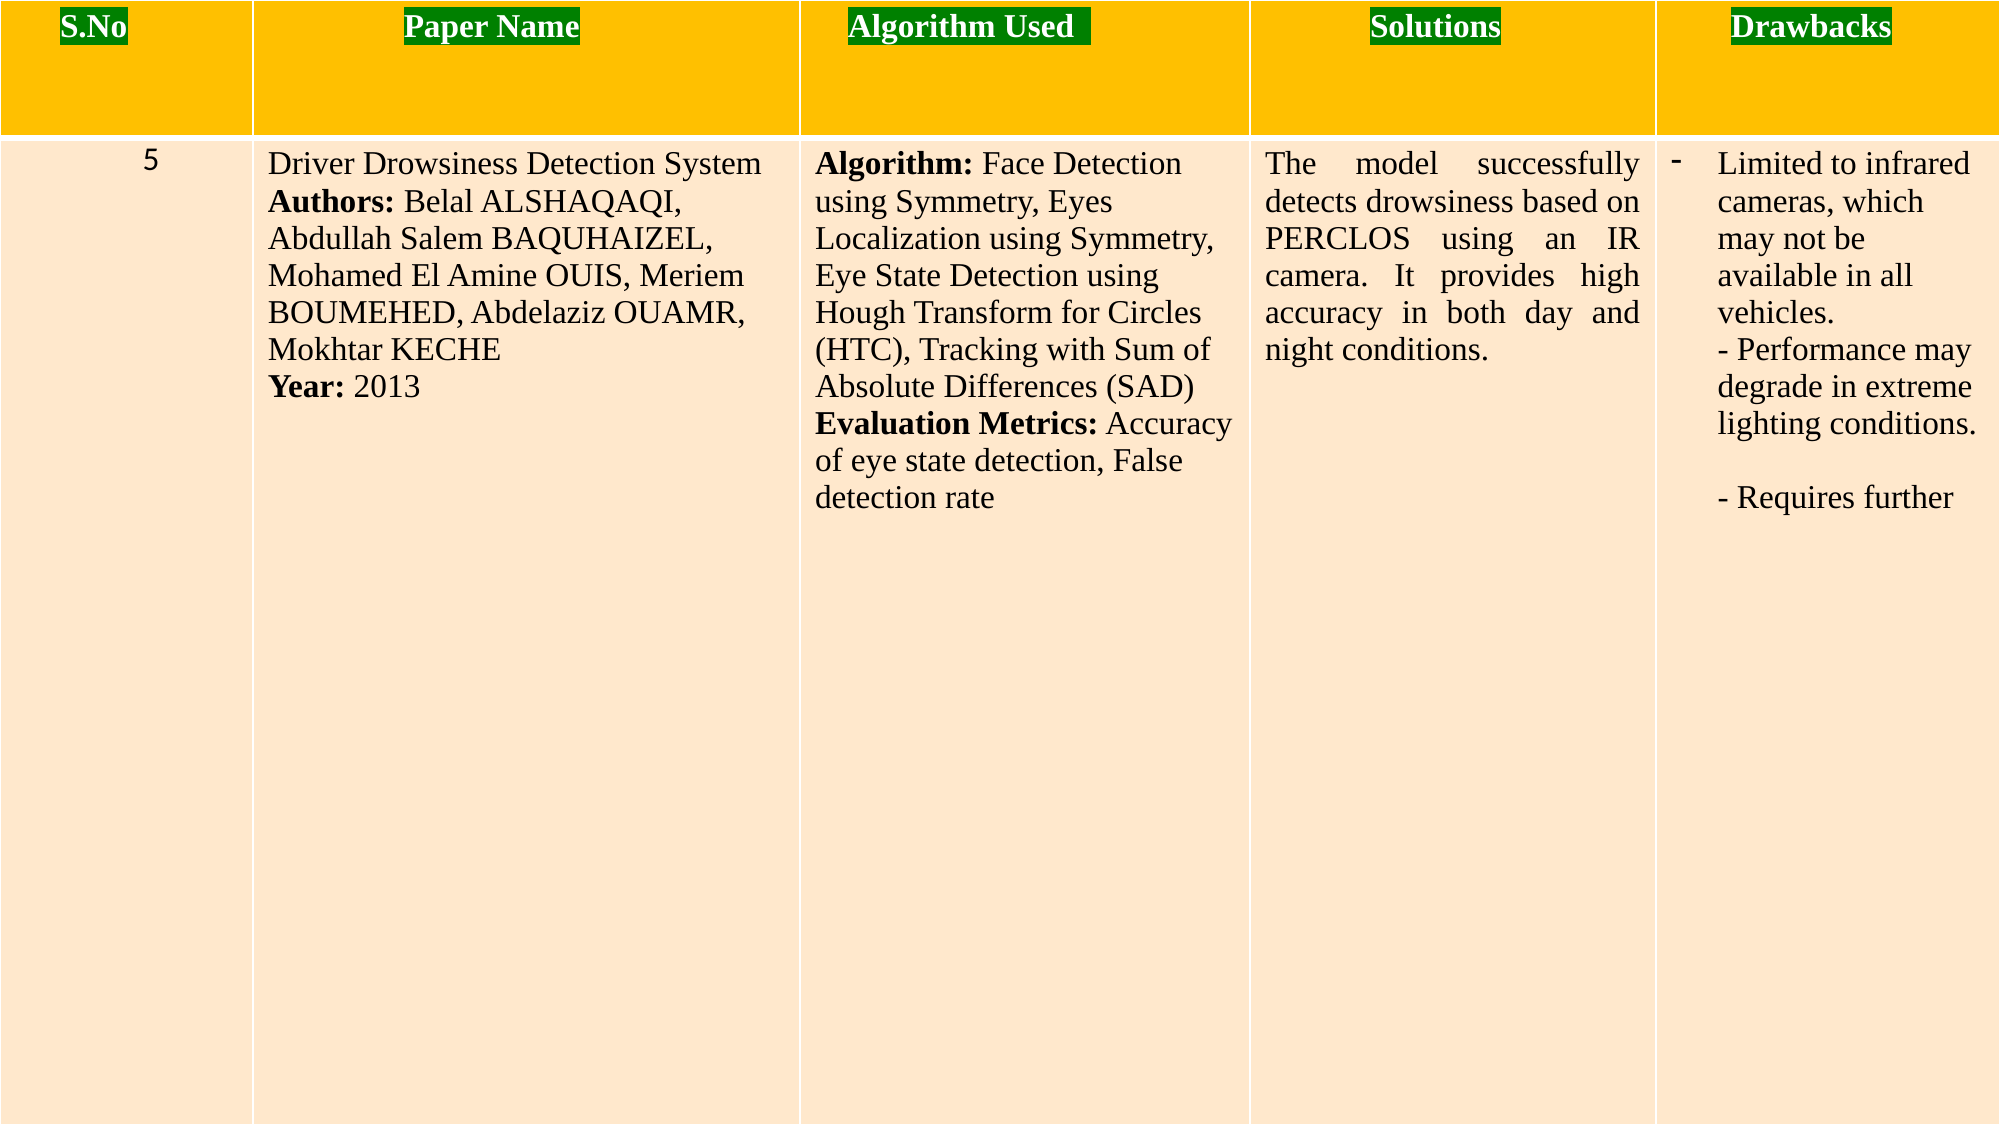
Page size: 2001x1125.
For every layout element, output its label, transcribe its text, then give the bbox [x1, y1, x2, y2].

table_cell 5 [1, 141, 252, 1124]
table_cell Algorithm: Face Detection using Symmetry, Eyes Localization using Symmetry, Eye State Detection using Hough Transform for Circles (HTC), Tracking with Sum of Absolute Differences (SAD) Evaluation Metrics: Accuracy of eye state detection, False detection rate [801, 141, 1249, 1124]
table_cell Driver Drowsiness Detection System Authors: Belal ALSHAQAQI, Abdullah Salem BAQUHAIZEL, Mohamed El Amine OUIS, Meriem BOUMEHED, Abdelaziz OUAMR, Mokhtar KECHE Year: 2013 [254, 141, 799, 1124]
table_cell The model successfully detects drowsiness based on PERCLOS using an IR camera. It provides high accuracy in both day and night conditions. [1251, 141, 1655, 1124]
table_header Solutions [1251, 1, 1655, 135]
table_header S.No [1, 1, 252, 135]
table_header Paper Name [254, 1, 799, 135]
table_header Algorithm Used [801, 1, 1249, 135]
table_cell Limited to infrared cameras, which may not be available in all vehicles. - Performance may degrade in extreme lighting conditions. - Requires further [1657, 141, 1999, 1124]
table_header Drawbacks [1657, 1, 1999, 135]
